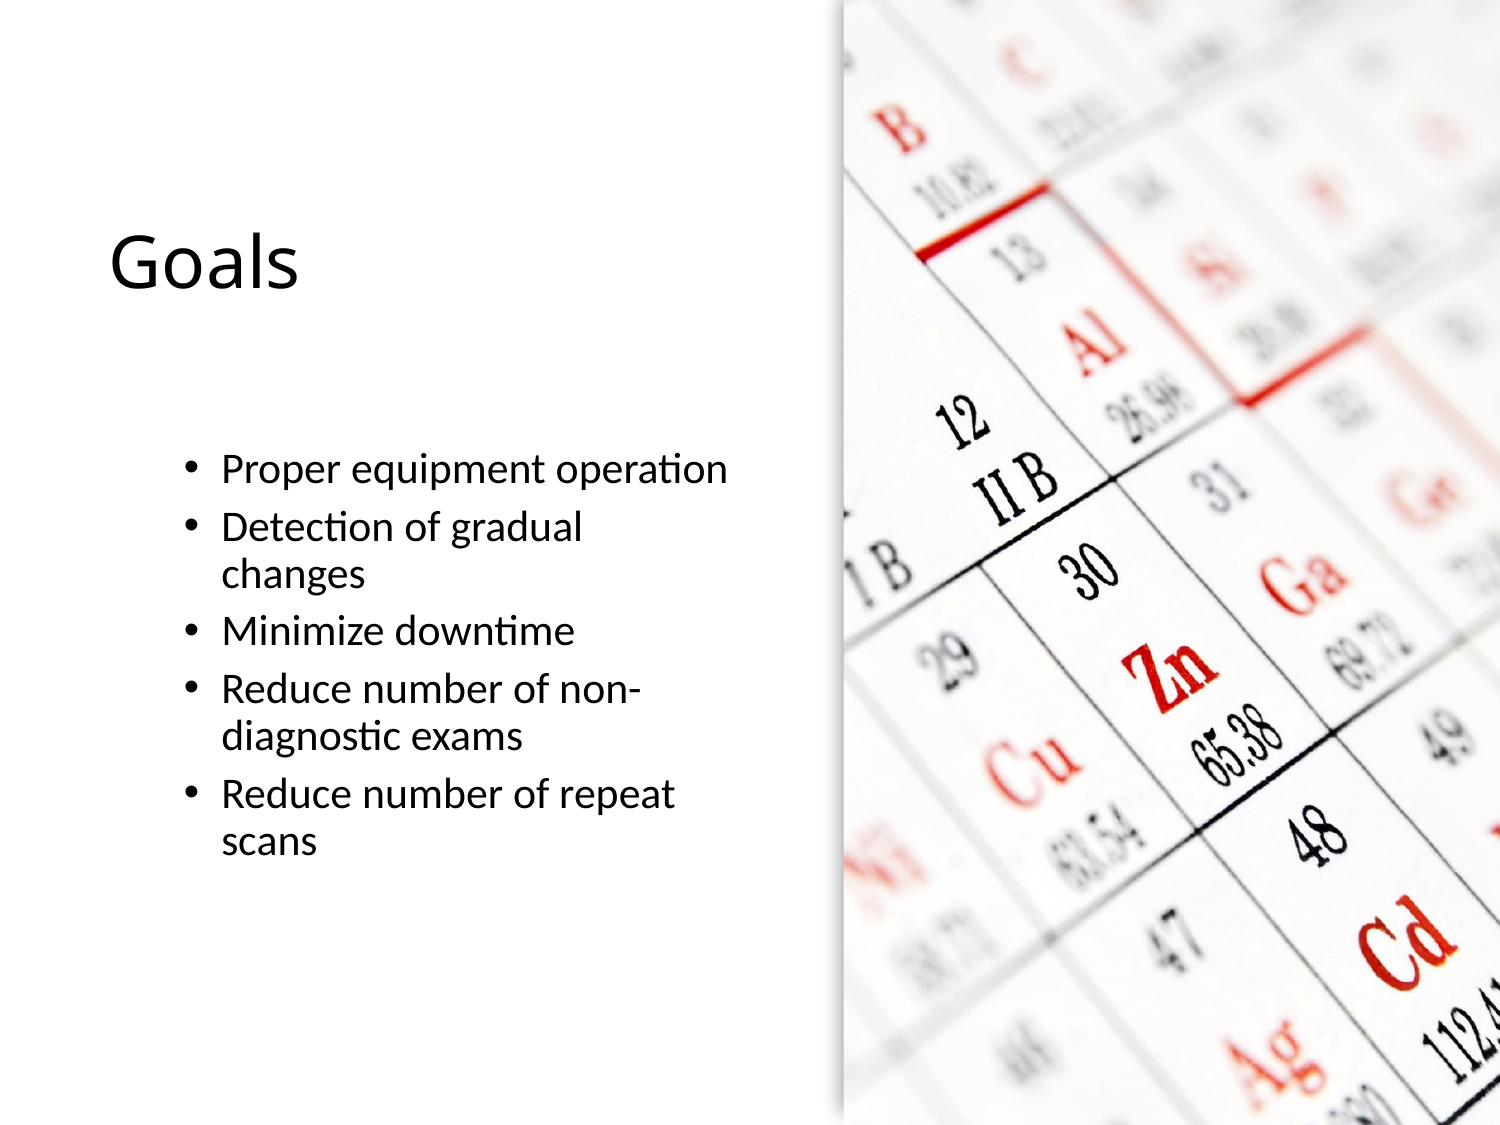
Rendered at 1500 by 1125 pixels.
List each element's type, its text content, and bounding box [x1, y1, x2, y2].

list Proper equipment operation Detection of gradual changes Minimize downtime Reduce number of non-diagnostic exams Reduce number of repeat scans [93, 405, 750, 1024]
text_box [0, 0, 843, 1125]
picture [843, 0, 1500, 1125]
title Goals [93, 125, 750, 405]
